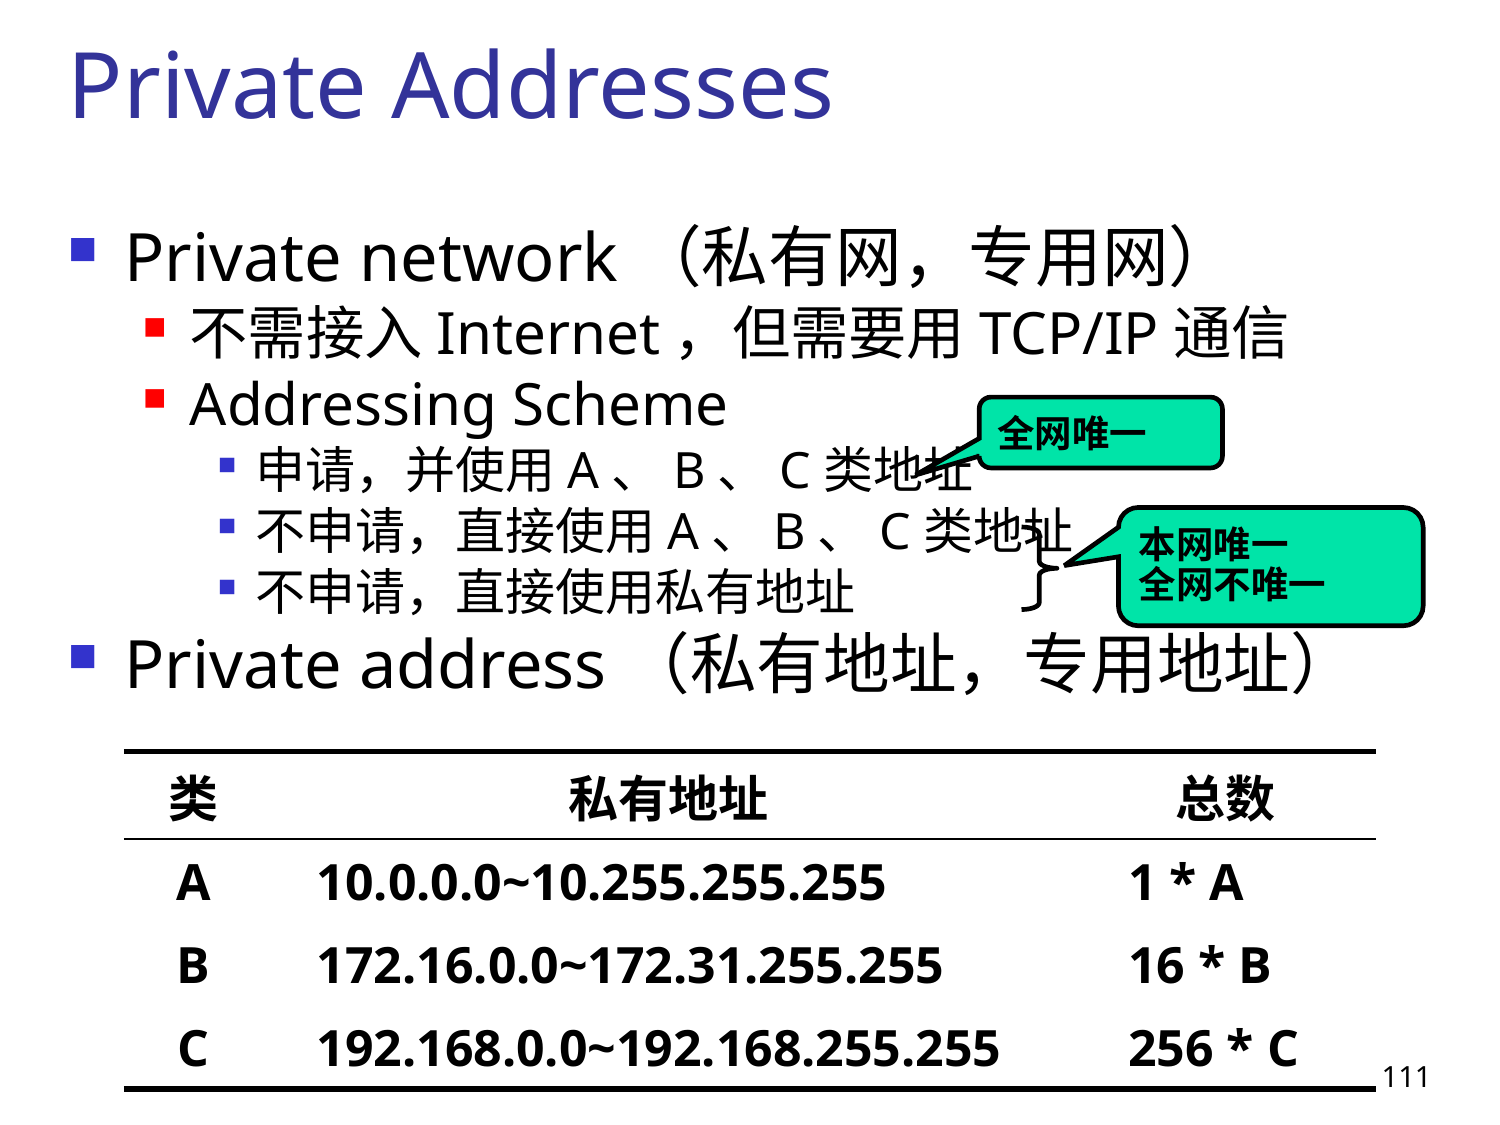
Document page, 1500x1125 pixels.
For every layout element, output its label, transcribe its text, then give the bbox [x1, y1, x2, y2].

table_header 私有地址 [263, 754, 1074, 838]
table_cell C [124, 1006, 263, 1086]
table_header 类 [124, 754, 263, 838]
table_cell B [124, 922, 263, 1006]
slide_number 111 [1096, 1034, 1447, 1106]
title Private Addresses [53, 19, 1447, 220]
table_cell 192.168.0.0~192.168.255.255 [263, 1006, 1074, 1086]
table_cell A [124, 840, 263, 922]
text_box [1021, 507, 1424, 626]
table_header 总数 [1074, 754, 1376, 838]
table_cell 16 * B [1074, 922, 1376, 1006]
text_box 全网唯一 [915, 397, 1223, 475]
table_cell 10.0.0.0~10.255.255.255 [263, 840, 1074, 922]
table_cell 172.16.0.0~172.31.255.255 [263, 922, 1074, 1006]
table_cell 1 * A [1074, 840, 1376, 922]
list Private network（私有网，专用网） 不需接入Internet，但需要用TCP/IP通信 Addressing Scheme 申请，并使用A、B、C类地址 不申请，直接使用A、B、C类地址 不申请，直接使用私有地址 Private address（私有地址，专用地址） [53, 220, 1447, 740]
table_cell 256 * C [1074, 1006, 1376, 1086]
